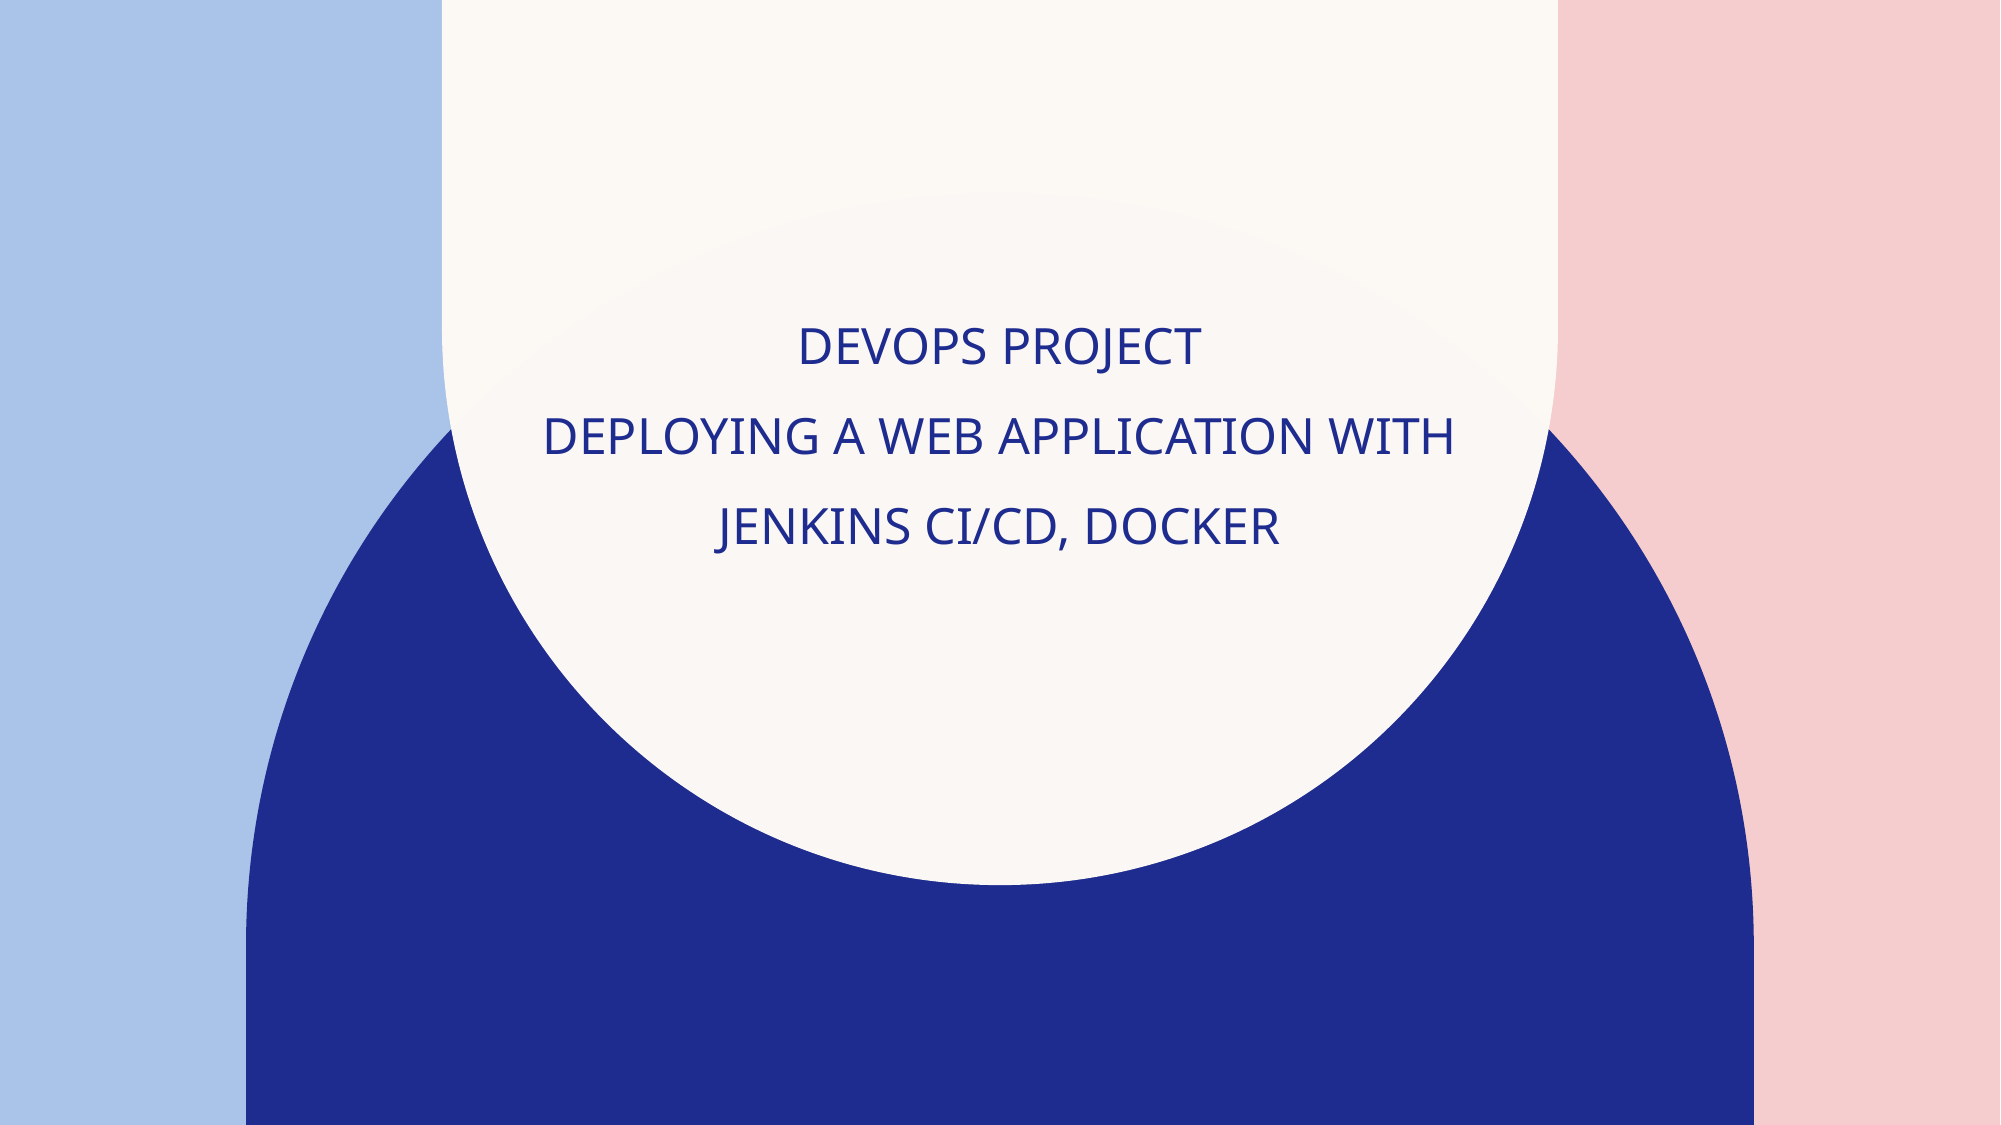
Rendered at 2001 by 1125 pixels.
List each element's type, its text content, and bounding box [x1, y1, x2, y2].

title DevOps Project Deploying a web Application with jenkins CI/CD, Docker [468, 104, 1532, 734]
